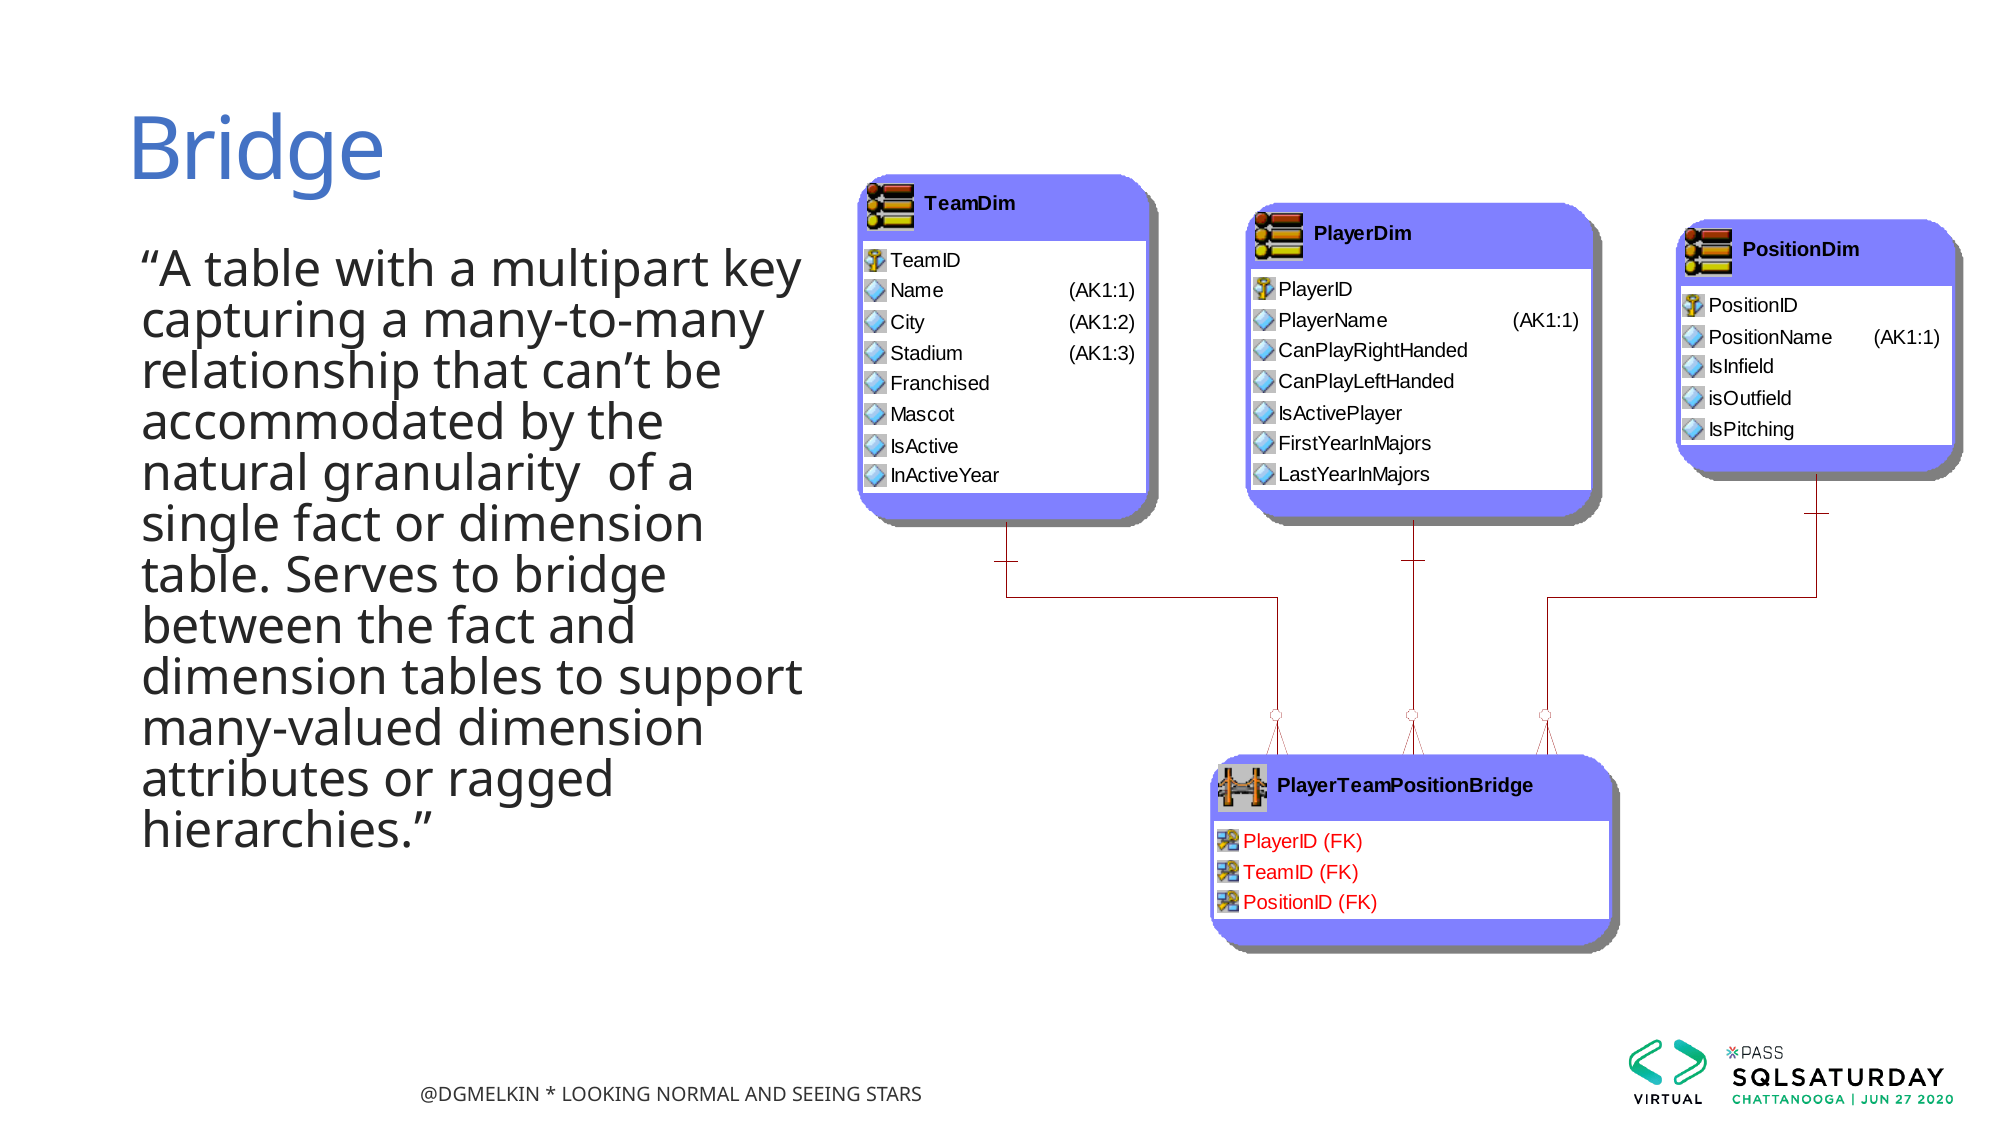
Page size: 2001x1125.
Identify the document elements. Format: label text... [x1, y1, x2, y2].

picture [854, 171, 1968, 958]
list “A table with a multipart key capturing a many-to-many relationship that can’t be accommodated by the natural granularity of a single fact or dimension table. Serves to bridge between the fact and dimension tables to support many-valued dimension attributes or ragged hierarchies.” [111, 238, 1522, 992]
footer @dgmelkin * Looking Normal and Seeing Stars [112, 1075, 938, 1113]
picture [1594, 1024, 2001, 1125]
title Bridge [111, 99, 1522, 205]
